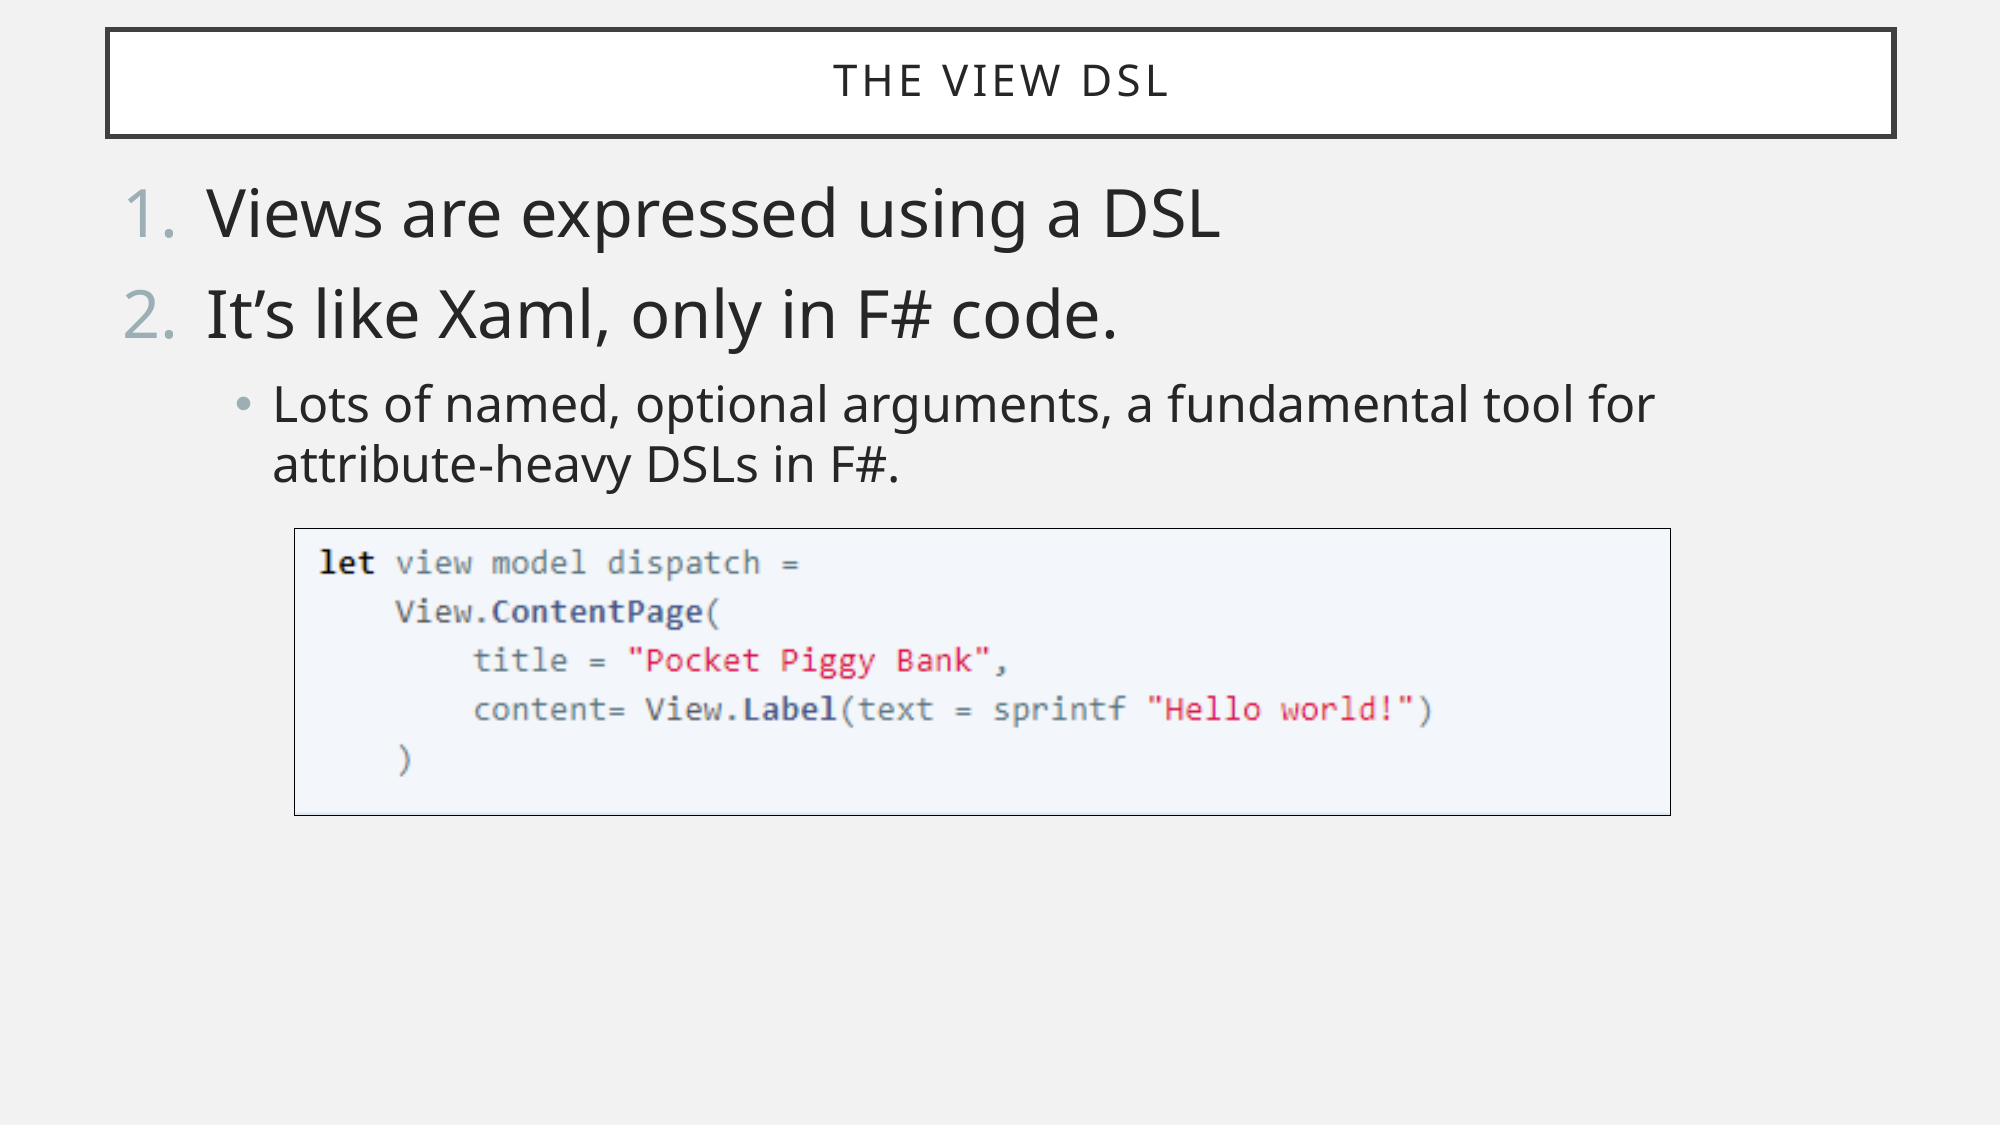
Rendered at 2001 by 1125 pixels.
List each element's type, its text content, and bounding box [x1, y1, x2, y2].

title The VIEW DSL [105, 27, 1897, 139]
list Views are expressed using a DSL It’s like Xaml, only in F# code. Lots of named, optional arguments, a fundamental tool for attribute-heavy DSLs in F#. [107, 163, 1895, 1078]
picture [294, 528, 1671, 816]
